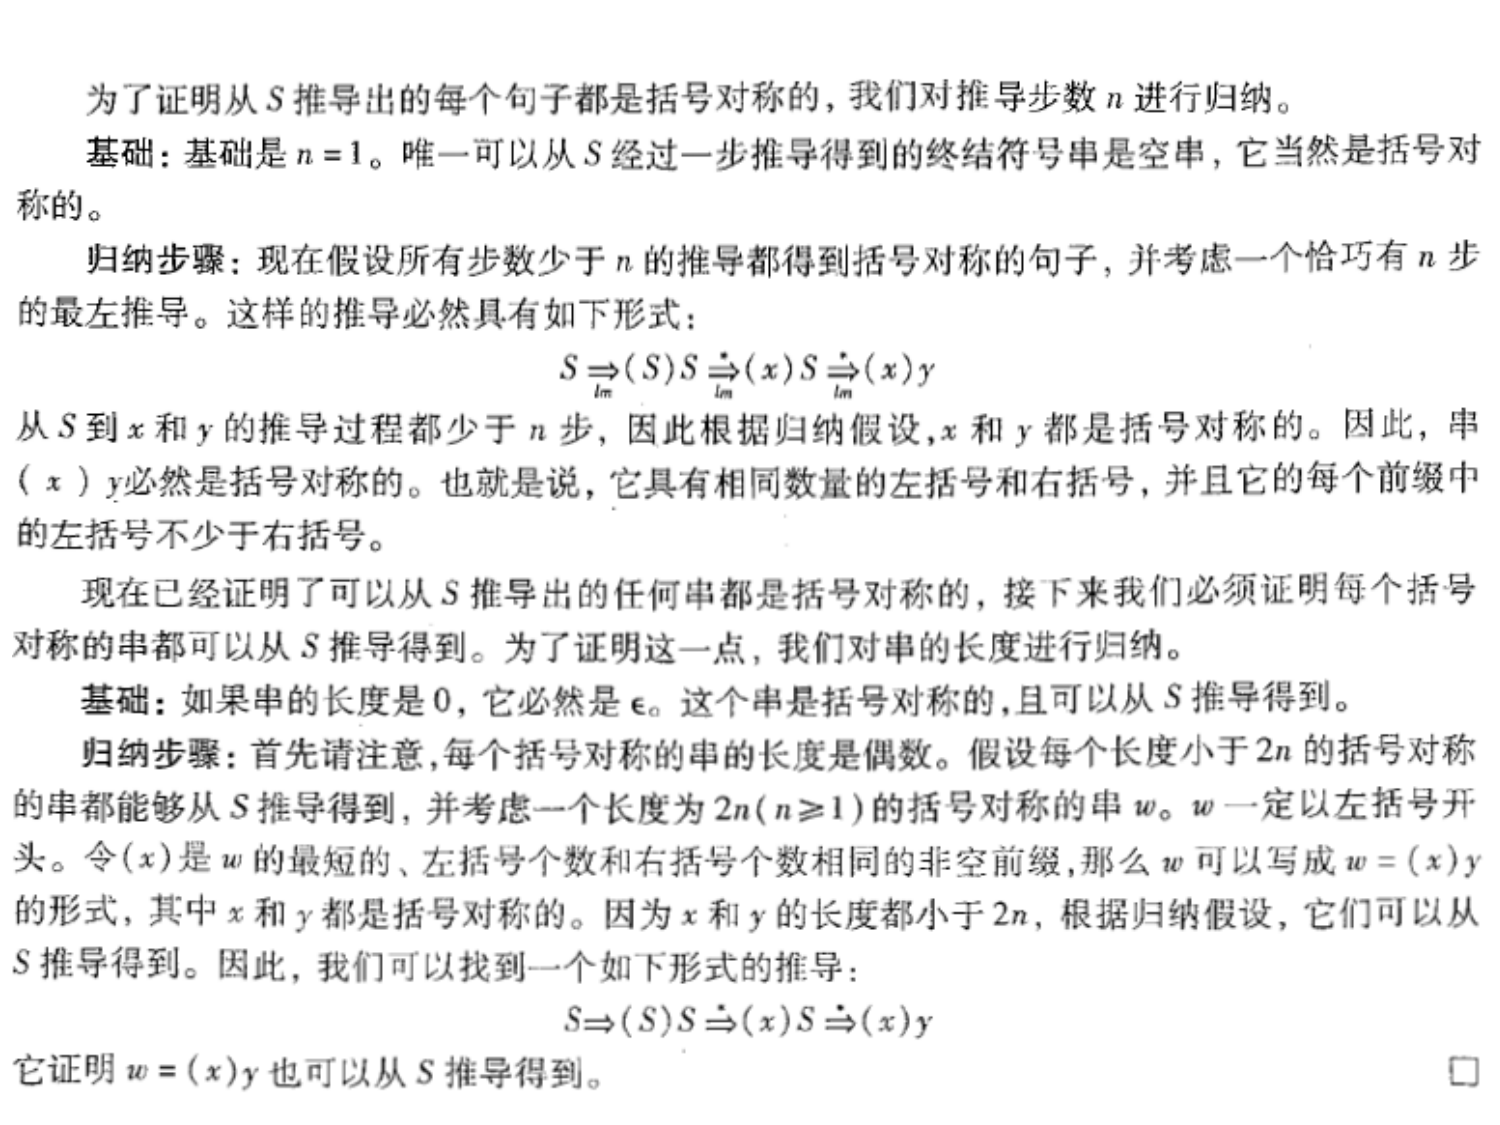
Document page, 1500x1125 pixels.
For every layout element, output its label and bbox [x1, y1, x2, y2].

picture [12, 74, 1495, 1098]
